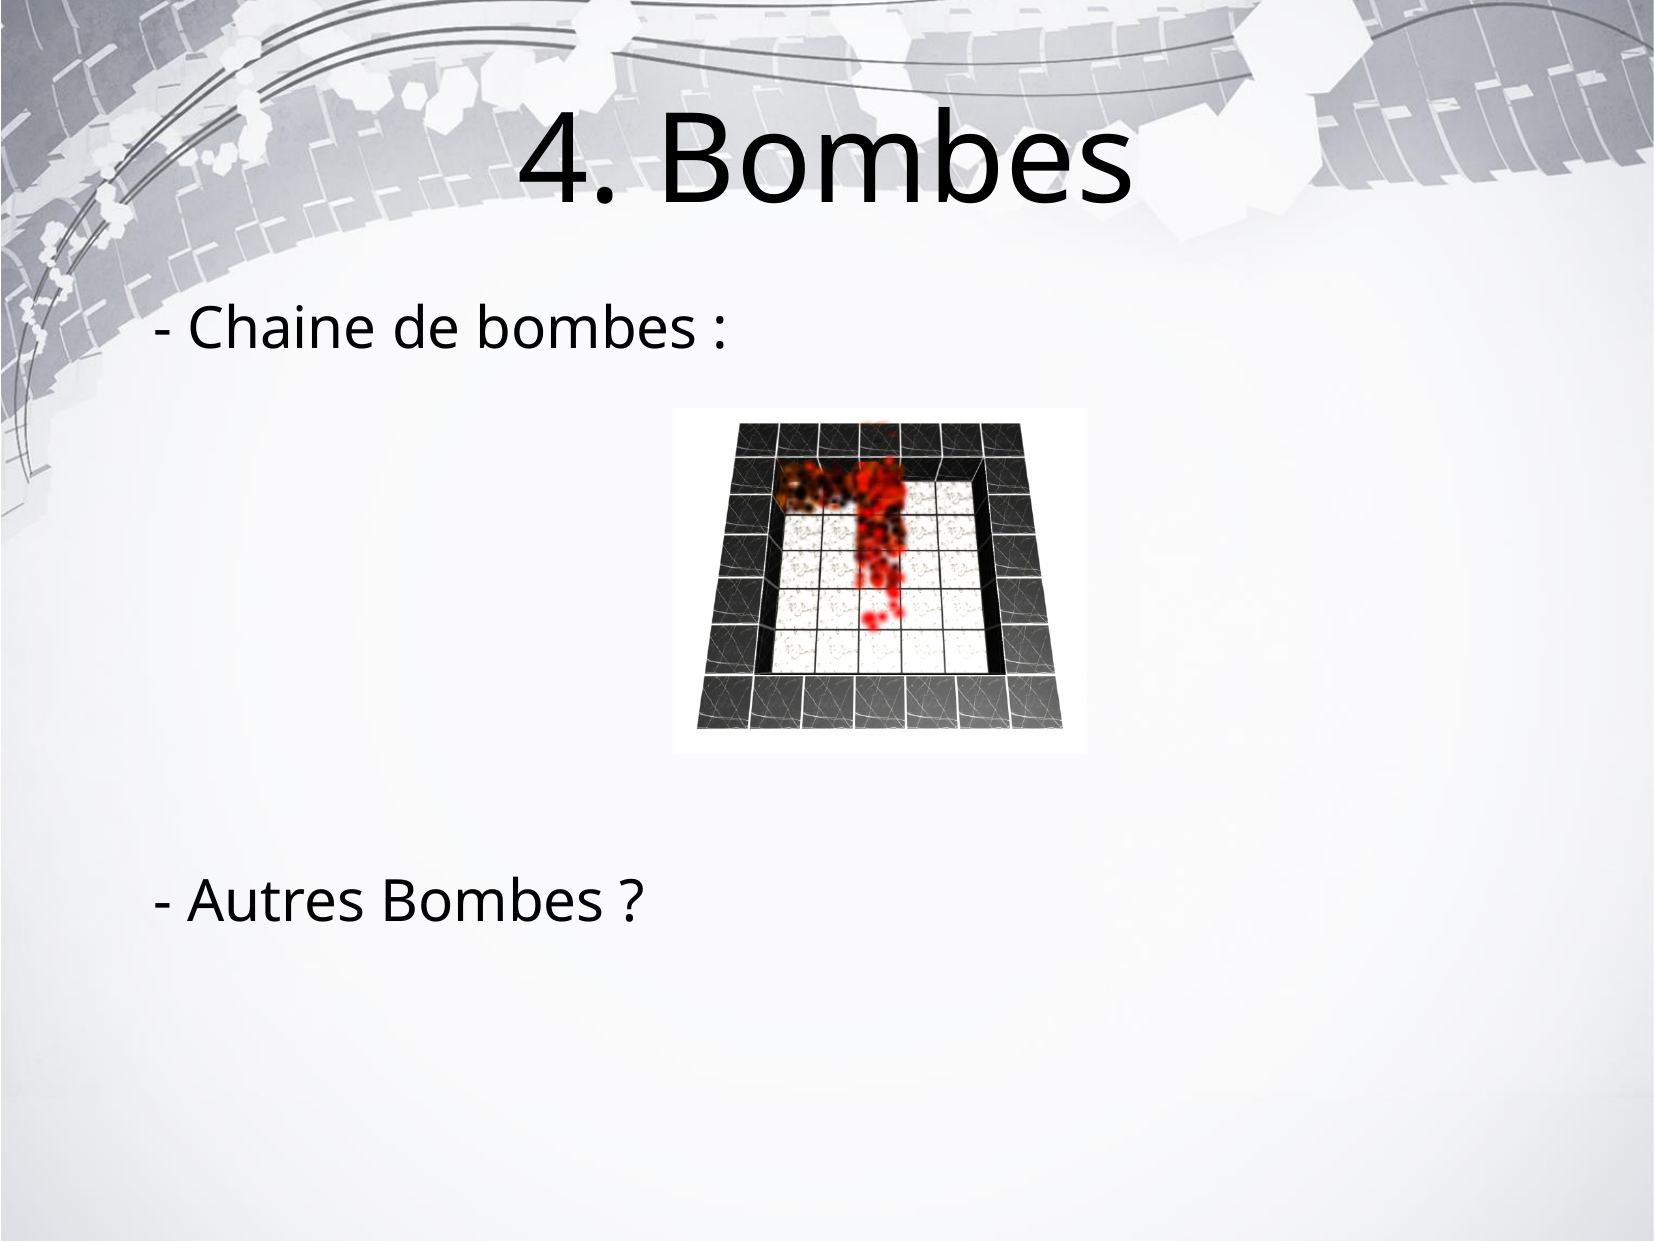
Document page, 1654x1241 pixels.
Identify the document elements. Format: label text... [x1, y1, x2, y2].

picture [673, 408, 1087, 754]
list - Chaine de bombes : - Autres Bombes ? [82, 290, 1571, 1241]
picture [0, 0, 1654, 1241]
title 4. Bombes [82, 39, 1571, 267]
